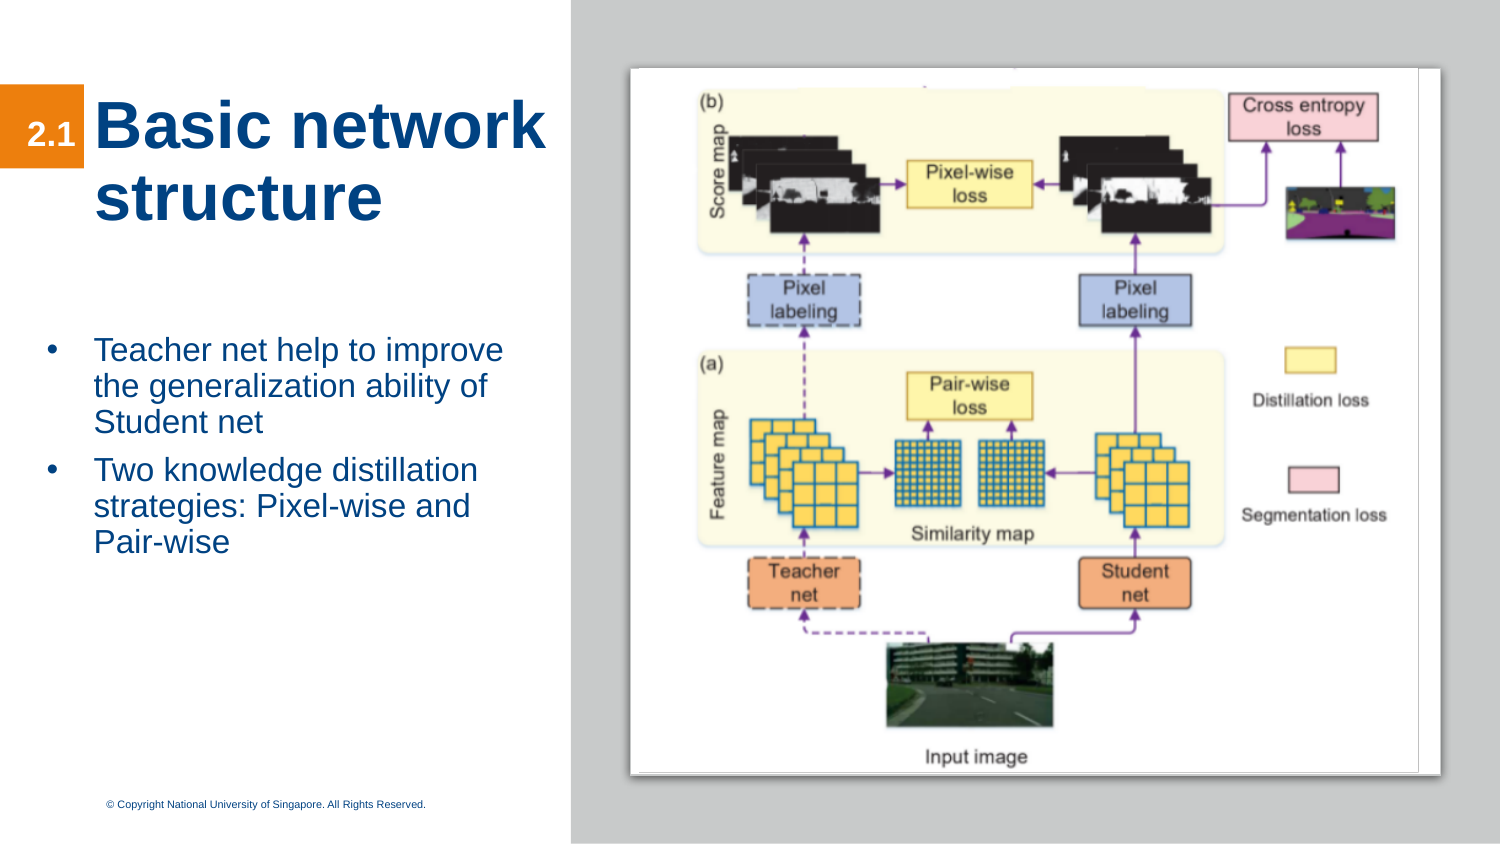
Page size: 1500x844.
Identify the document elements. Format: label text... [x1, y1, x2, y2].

picture [639, 68, 1421, 775]
text_box Teacher net help to improve the generalization ability of Student net Two knowledge distillation strategies: Pixel-wise and Pair-wise [31, 325, 527, 676]
title Basic network structure [79, 66, 570, 260]
text_box 2.1 [15, 99, 96, 172]
text_box [629, 68, 1441, 776]
text_box [570, 0, 1500, 844]
